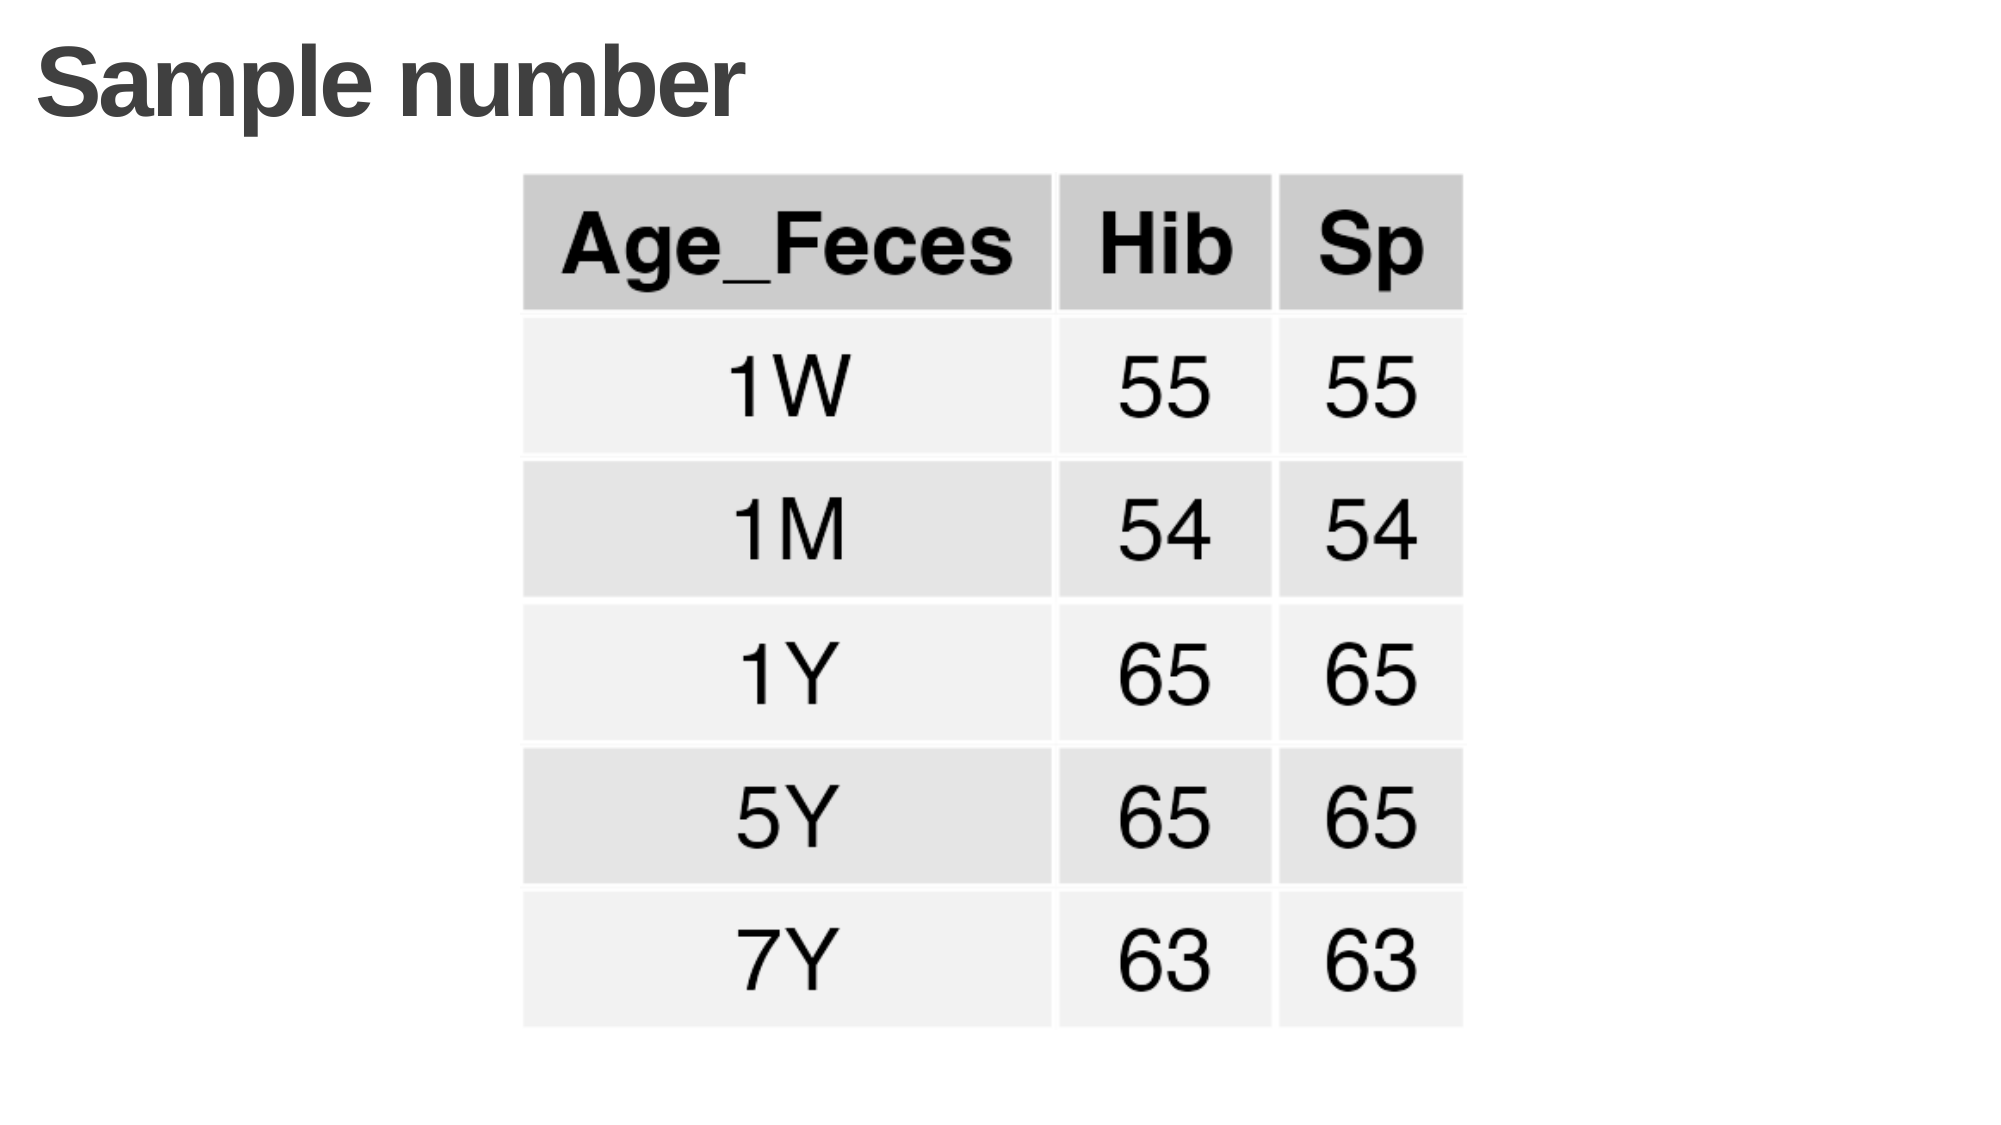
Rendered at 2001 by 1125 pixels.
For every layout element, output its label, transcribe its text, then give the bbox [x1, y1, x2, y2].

title Sample number [20, 15, 1980, 153]
picture [520, 172, 1467, 1030]
